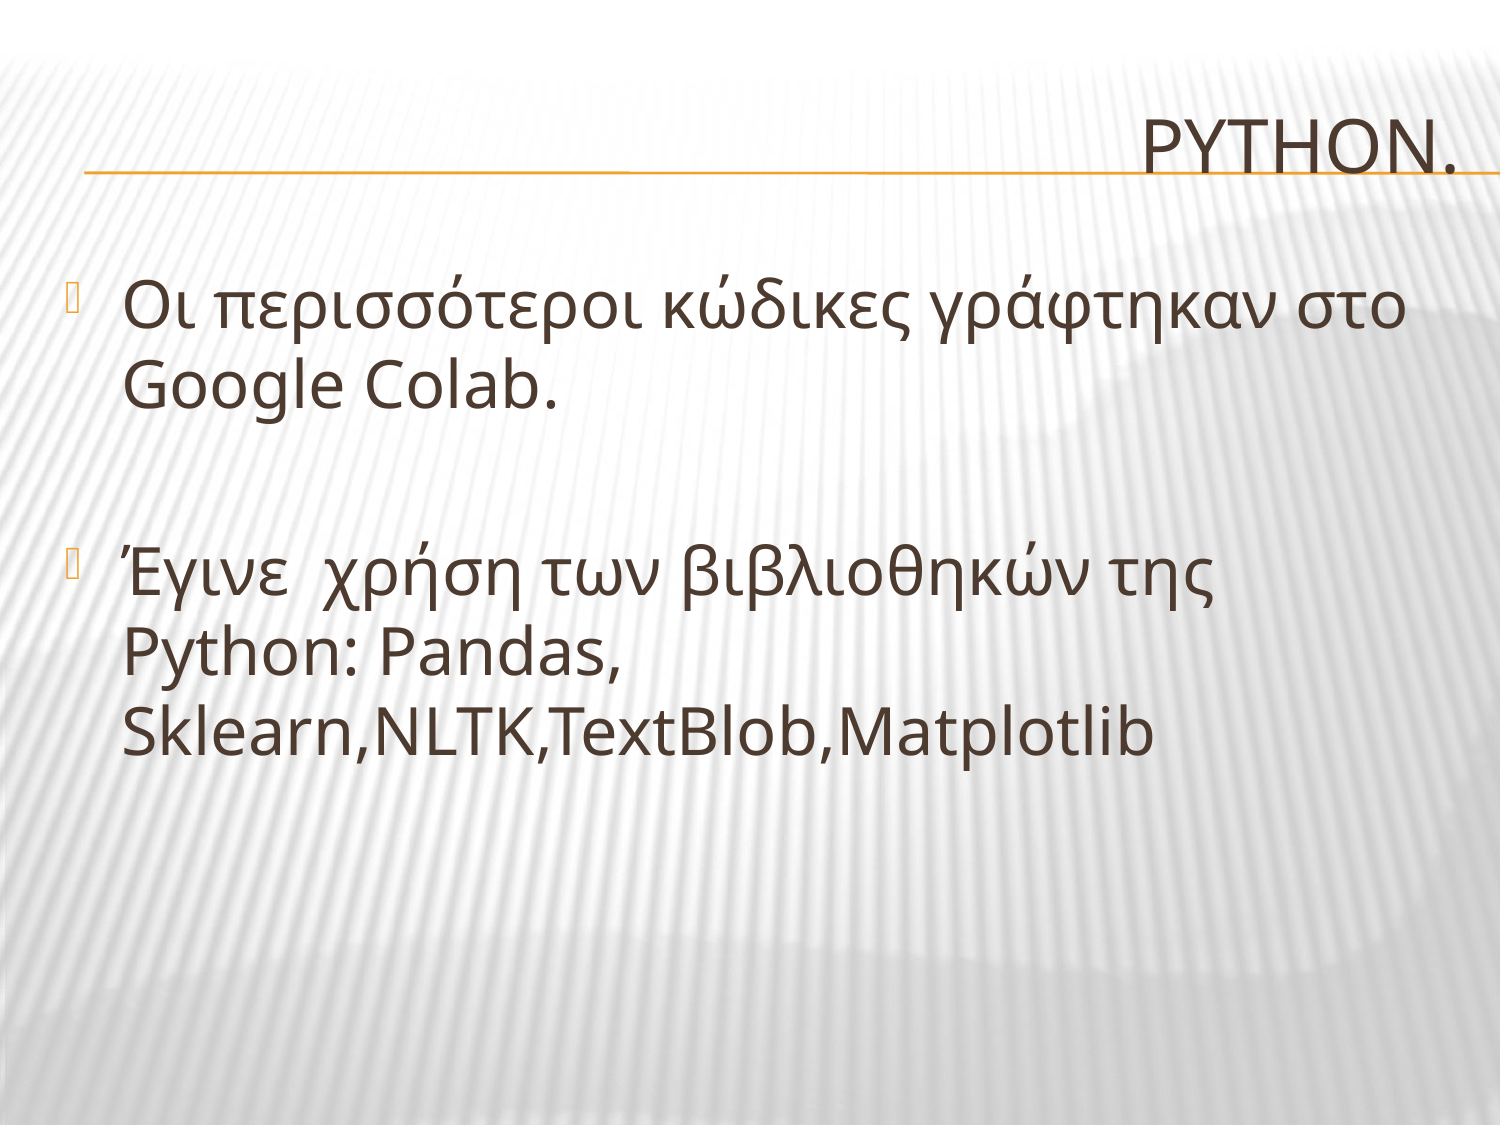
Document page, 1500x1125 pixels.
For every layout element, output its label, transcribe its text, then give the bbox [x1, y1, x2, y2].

list Οι περισσότεροι κώδικες γράφτηκαν στο Google Colab. Έγινε χρήση των βιβλιοθηκών της Python: Pandas, Sklearn,NLTK,TextBlob,Matplotlib [50, 254, 1475, 998]
title Python. [50, 75, 1475, 213]
